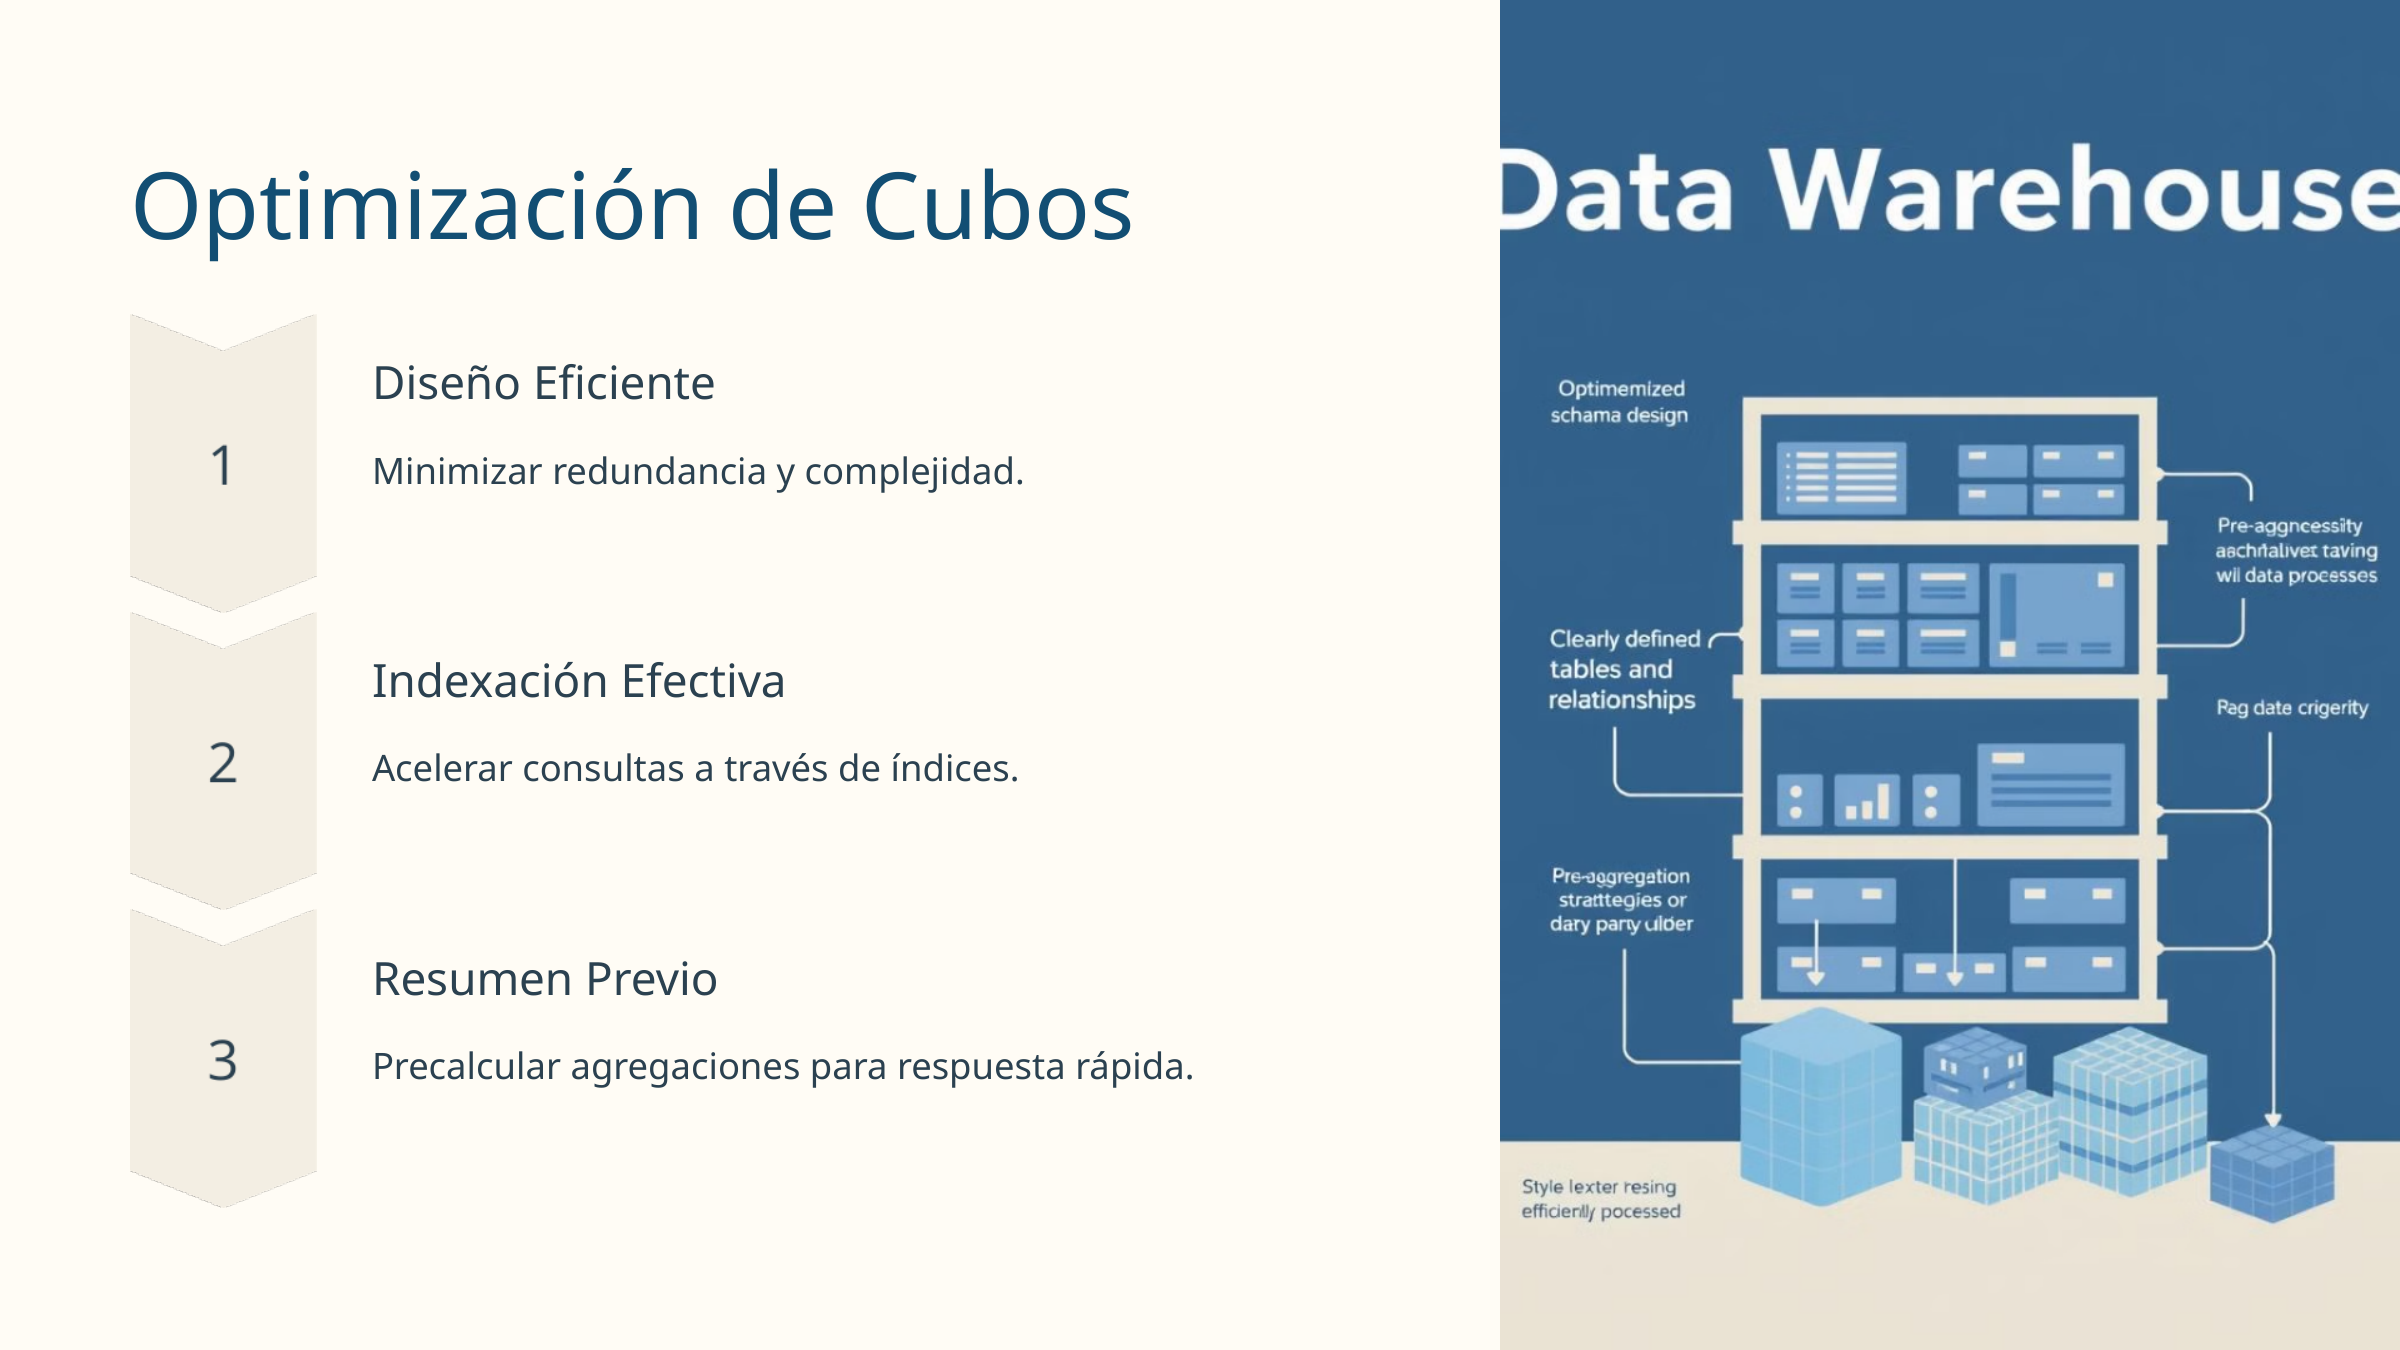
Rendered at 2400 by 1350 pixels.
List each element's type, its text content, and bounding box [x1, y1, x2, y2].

text_box Minimizar redundancia y complejidad. [372, 432, 1370, 492]
text_box Optimización de Cubos [130, 142, 1157, 259]
text_box Precalcular agregaciones para respuesta rápida. [372, 1027, 1370, 1087]
text_box Resumen Previo [371, 947, 838, 1006]
text_box Indexación Efectiva [371, 649, 838, 708]
picture [130, 314, 317, 1208]
picture [1499, 0, 2400, 1350]
text_box Acelerar consultas a través de índices. [372, 729, 1370, 790]
text_box Diseño Eficiente [371, 351, 838, 410]
